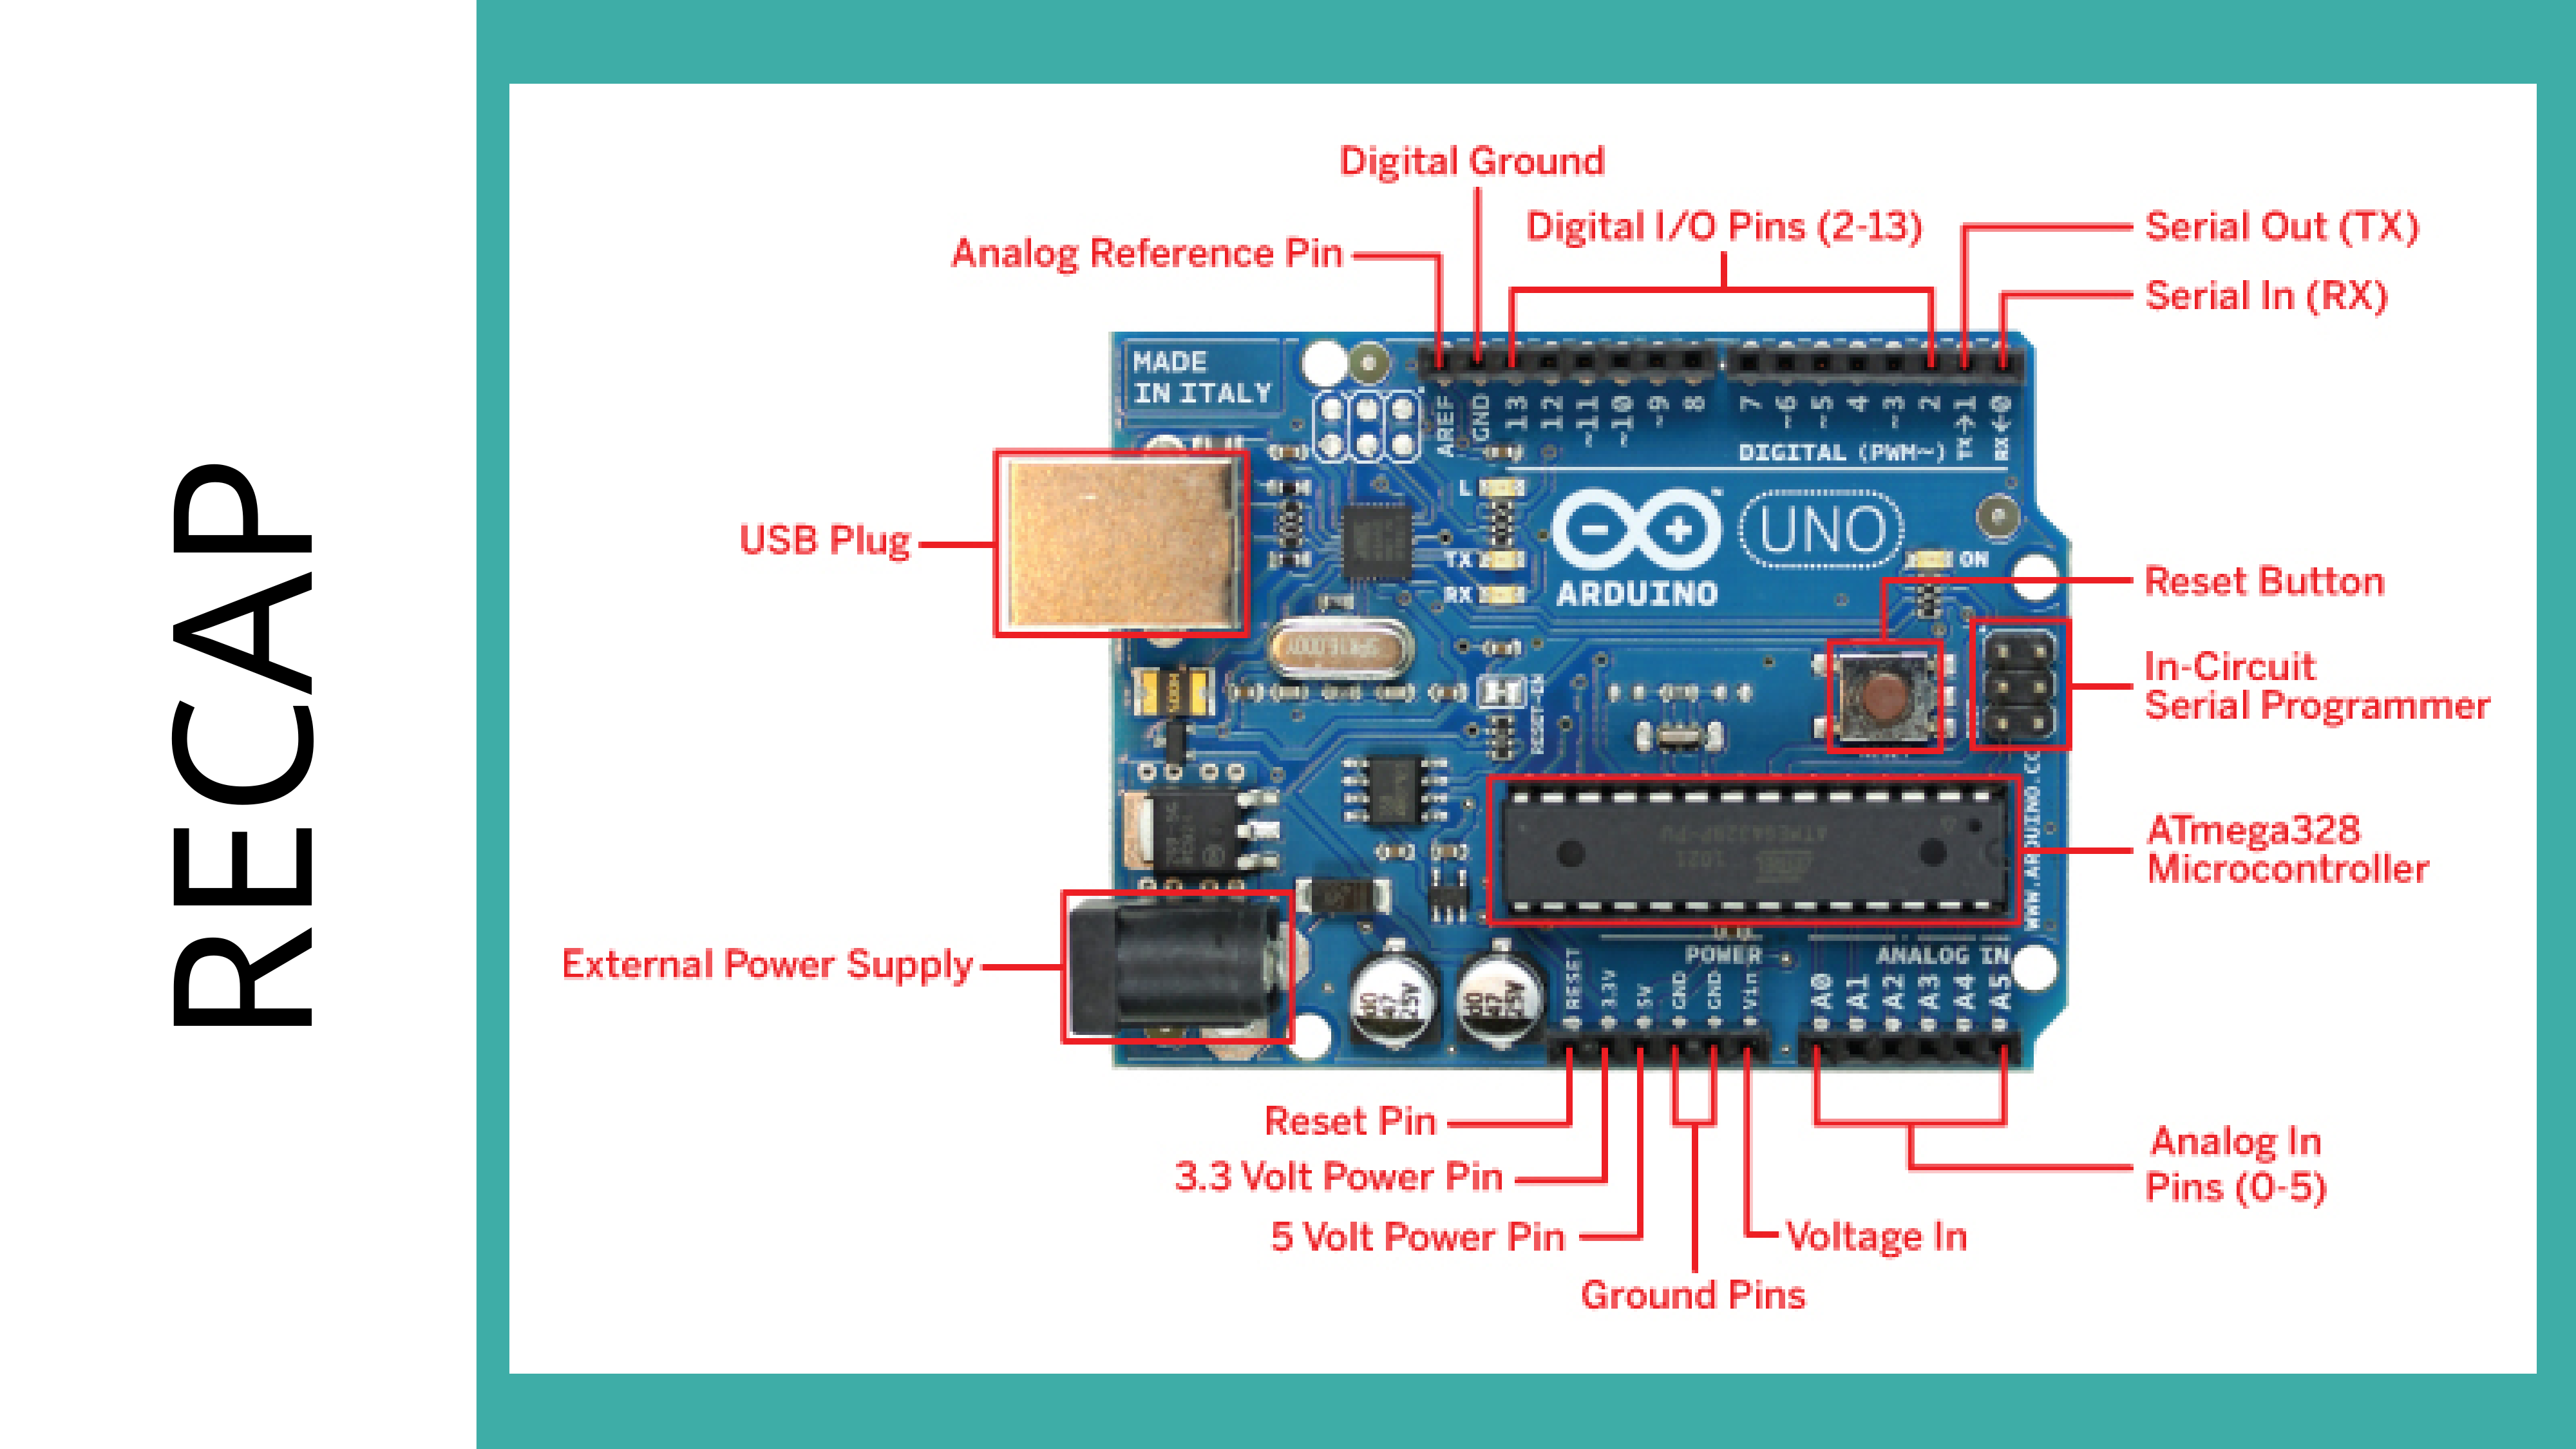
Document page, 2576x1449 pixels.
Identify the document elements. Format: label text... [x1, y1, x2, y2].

list RECAP [113, 309, 355, 1140]
picture [509, 84, 2537, 1374]
